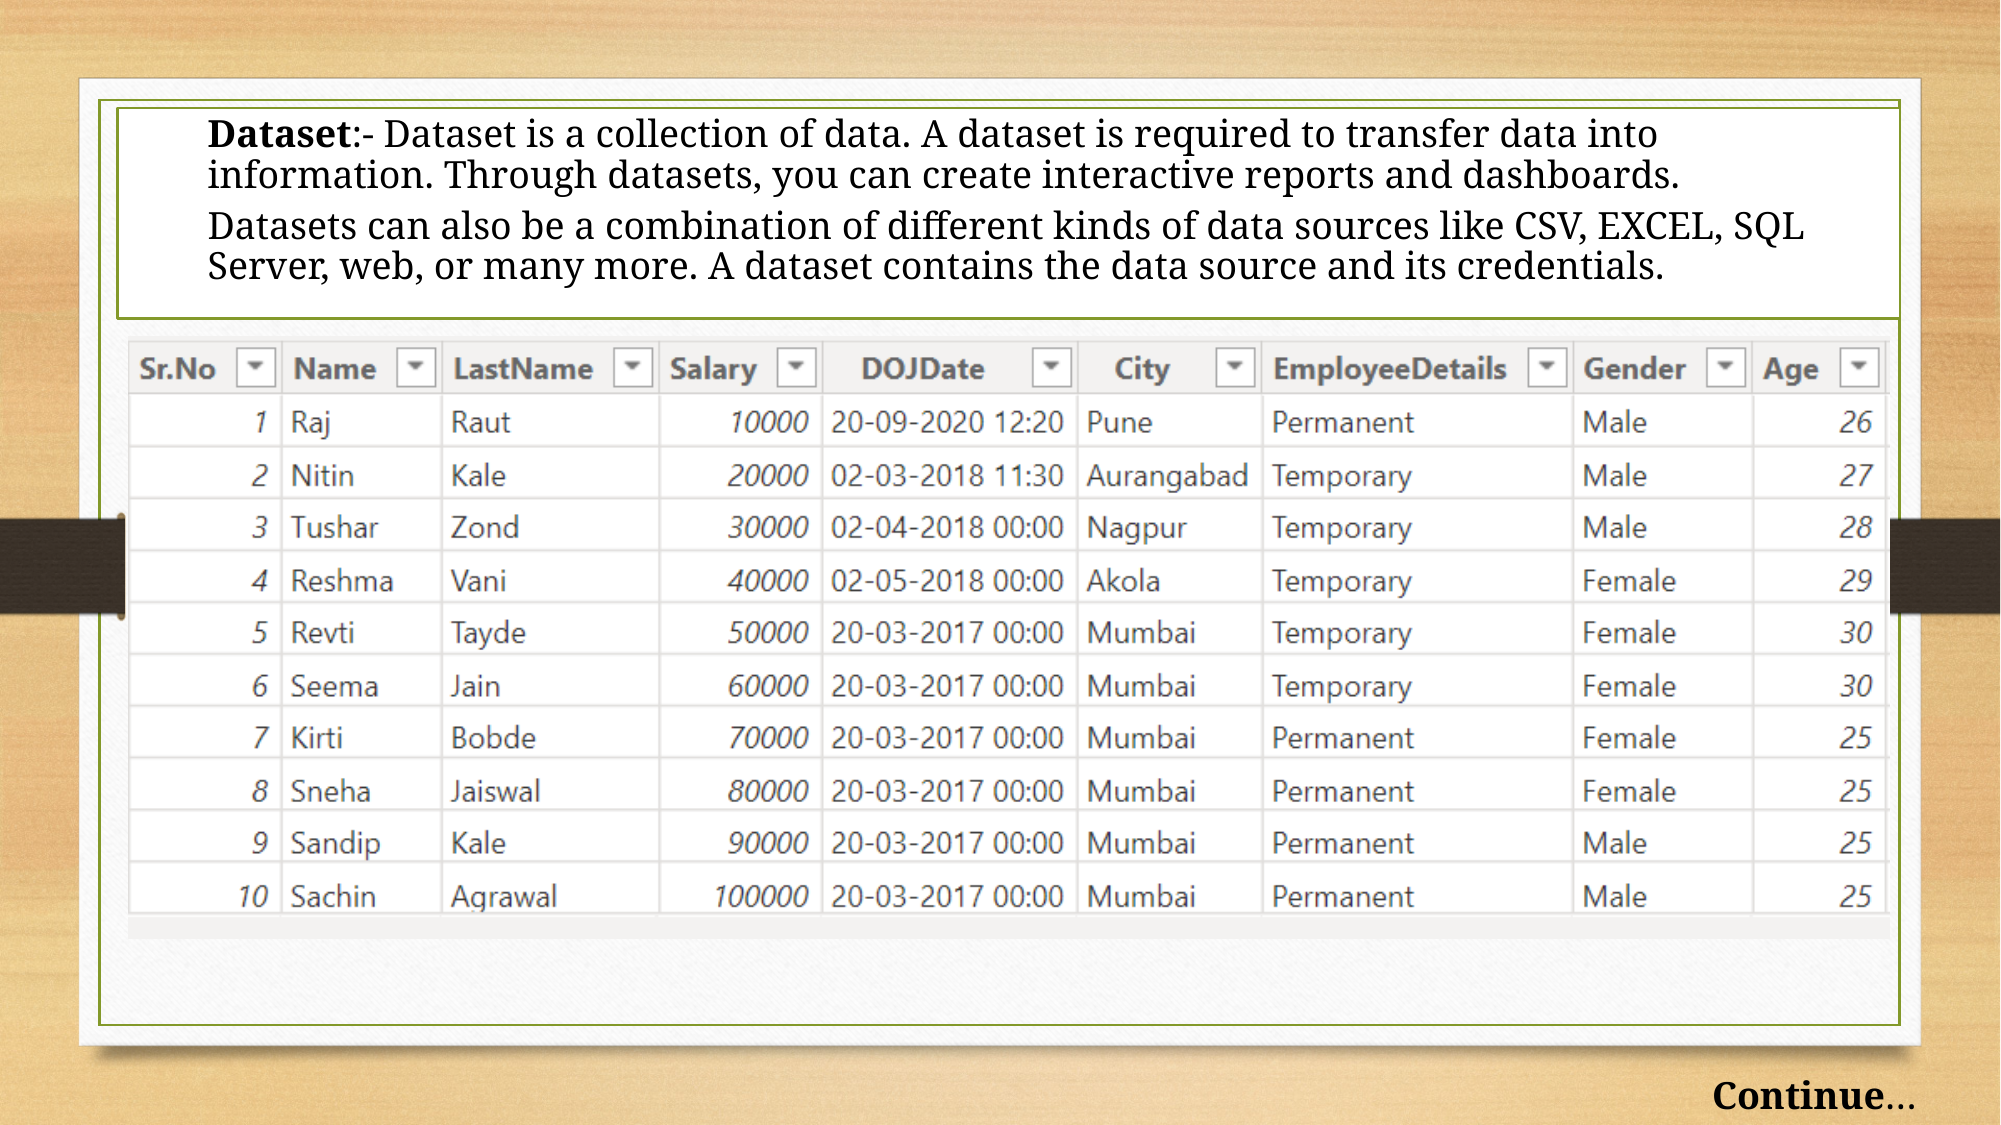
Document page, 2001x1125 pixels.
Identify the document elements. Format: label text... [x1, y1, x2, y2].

text_box Dataset:- Dataset is a collection of data. A dataset is required to transfer data into information. Through datasets, you can create interactive reports and dashboards. Datasets can also be a combination of different kinds of data sources like CSV, EXCEL, SQL Server, web, or many more. A dataset contains the data source and its credentials. [116, 107, 1901, 320]
picture [0, 0, 2001, 1125]
text_box Continue… [1697, 1064, 1933, 1125]
